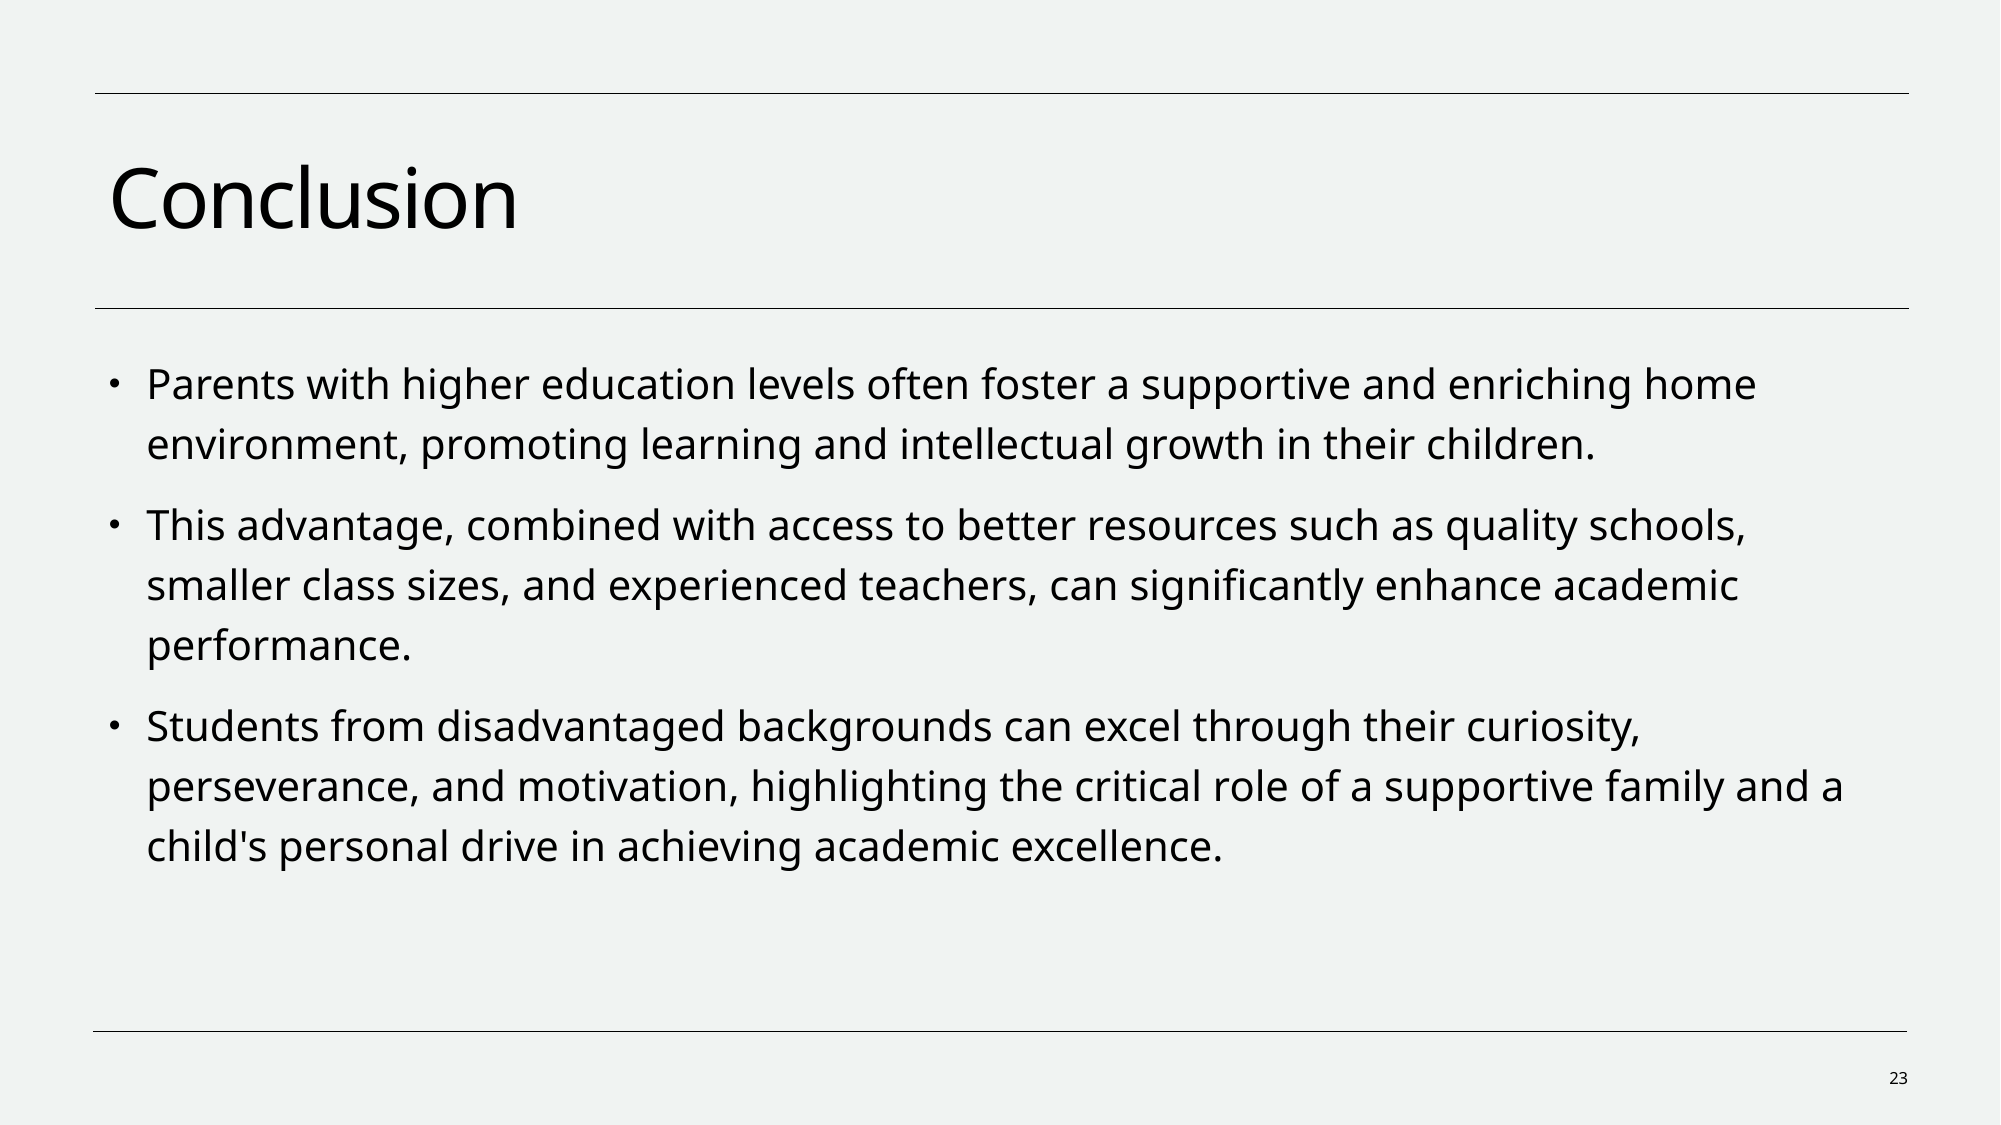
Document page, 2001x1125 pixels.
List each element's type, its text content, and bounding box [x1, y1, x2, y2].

list Parents with higher education levels often foster a supportive and enriching home environment, promoting learning and intellectual growth in their children. This advantage, combined with access to better resources such as quality schools, smaller class sizes, and experienced teachers, can significantly enhance academic performance. Students from disadvantaged backgrounds can excel through their curiosity, perseverance, and motivation, highlighting the critical role of a supportive family and a child's personal drive in achieving academic excellence. [93, 340, 1908, 983]
title Conclusion [93, 113, 1907, 291]
slide_number 23 [1808, 1049, 1924, 1110]
